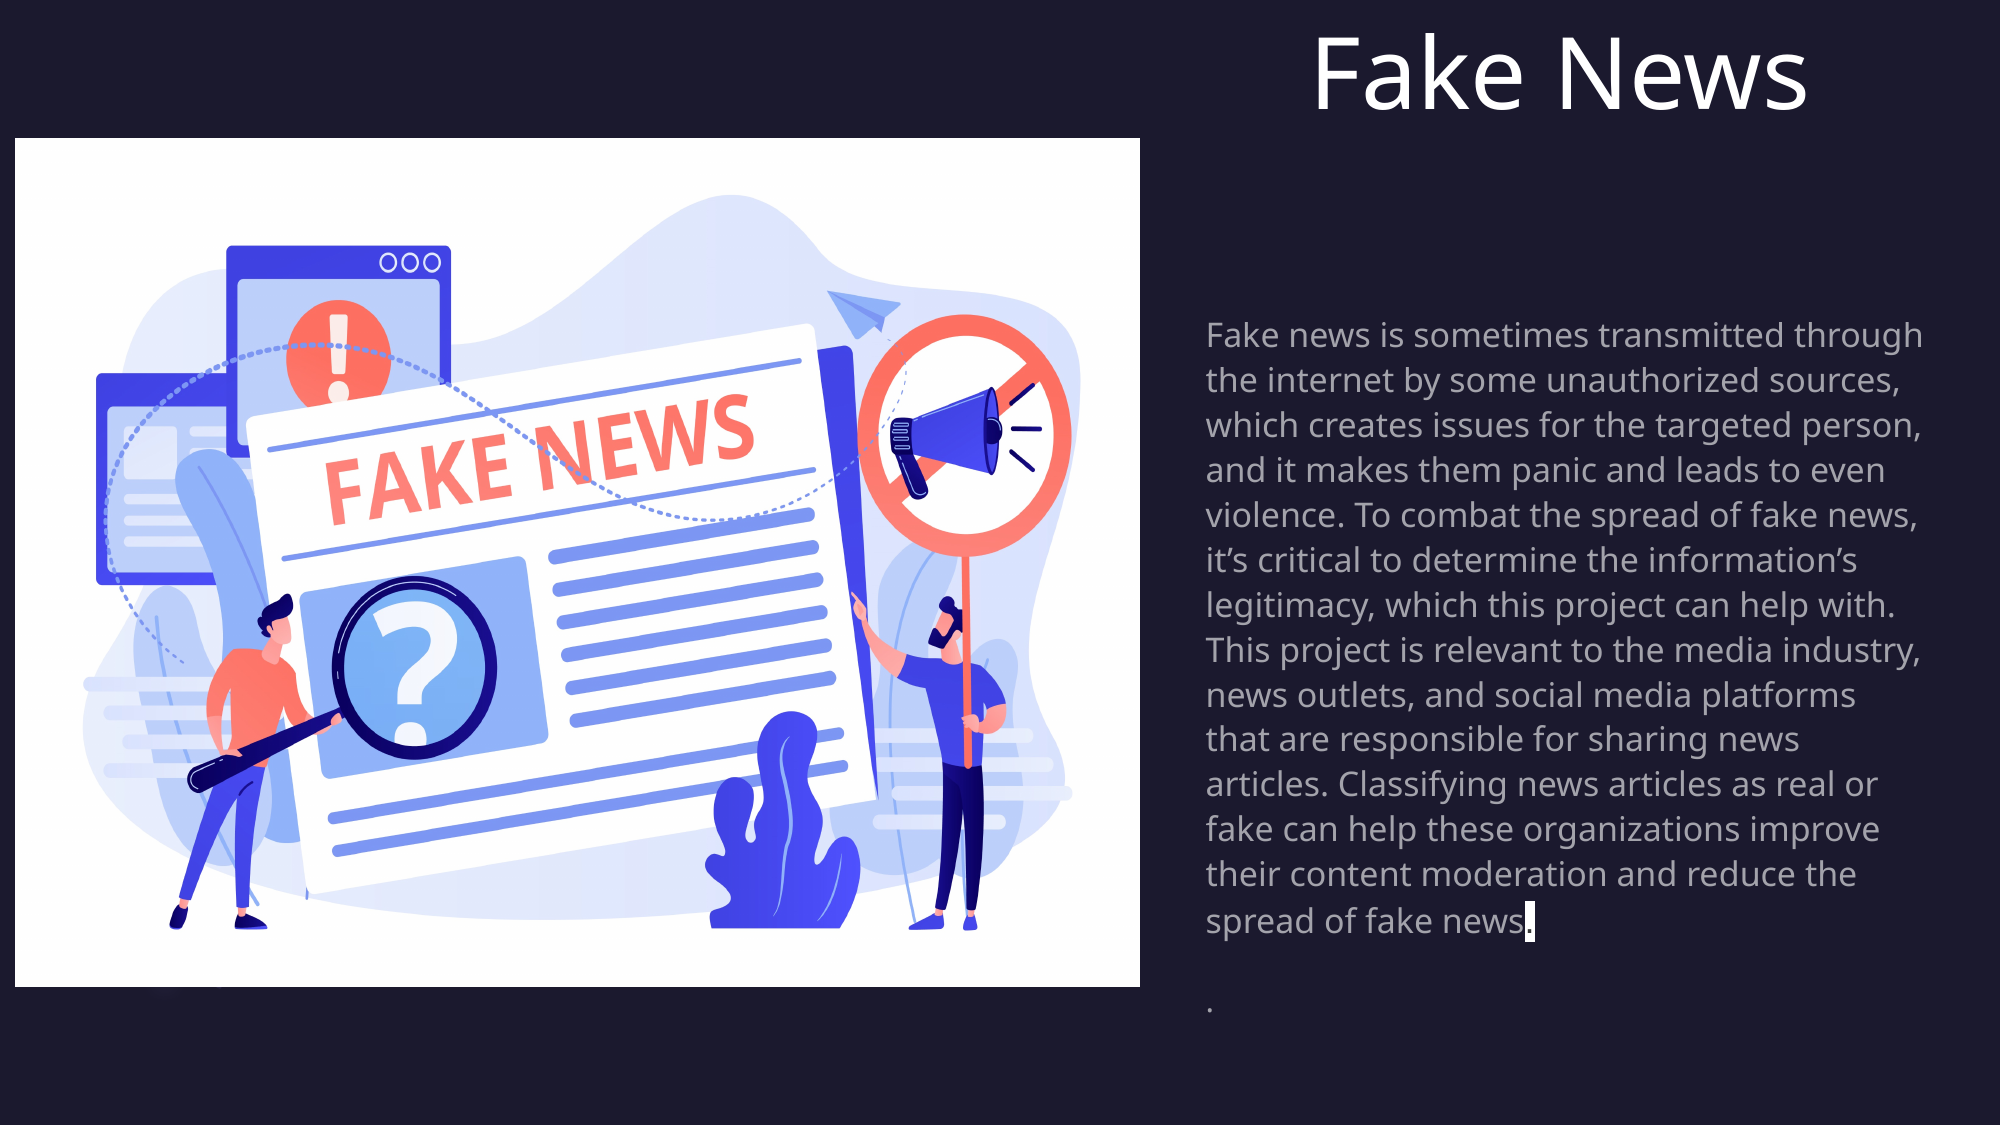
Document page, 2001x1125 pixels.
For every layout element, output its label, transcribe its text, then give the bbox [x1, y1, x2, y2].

picture [15, 138, 1140, 987]
list Fake news is sometimes transmitted through the internet by some unauthorized sources, which creates issues for the targeted person, and it makes them panic and leads to even violence. To combat the spread of fake news, it’s critical to determine the information’s legitimacy, which this project can help with. This project is relevant to the media industry, news outlets, and social media platforms that are responsible for sharing news articles. Classifying news articles as real or fake can help these organizations improve their content moderation and reduce the spread of fake news. . [1205, 152, 1926, 1031]
title Fake News [1205, 1, 1883, 139]
